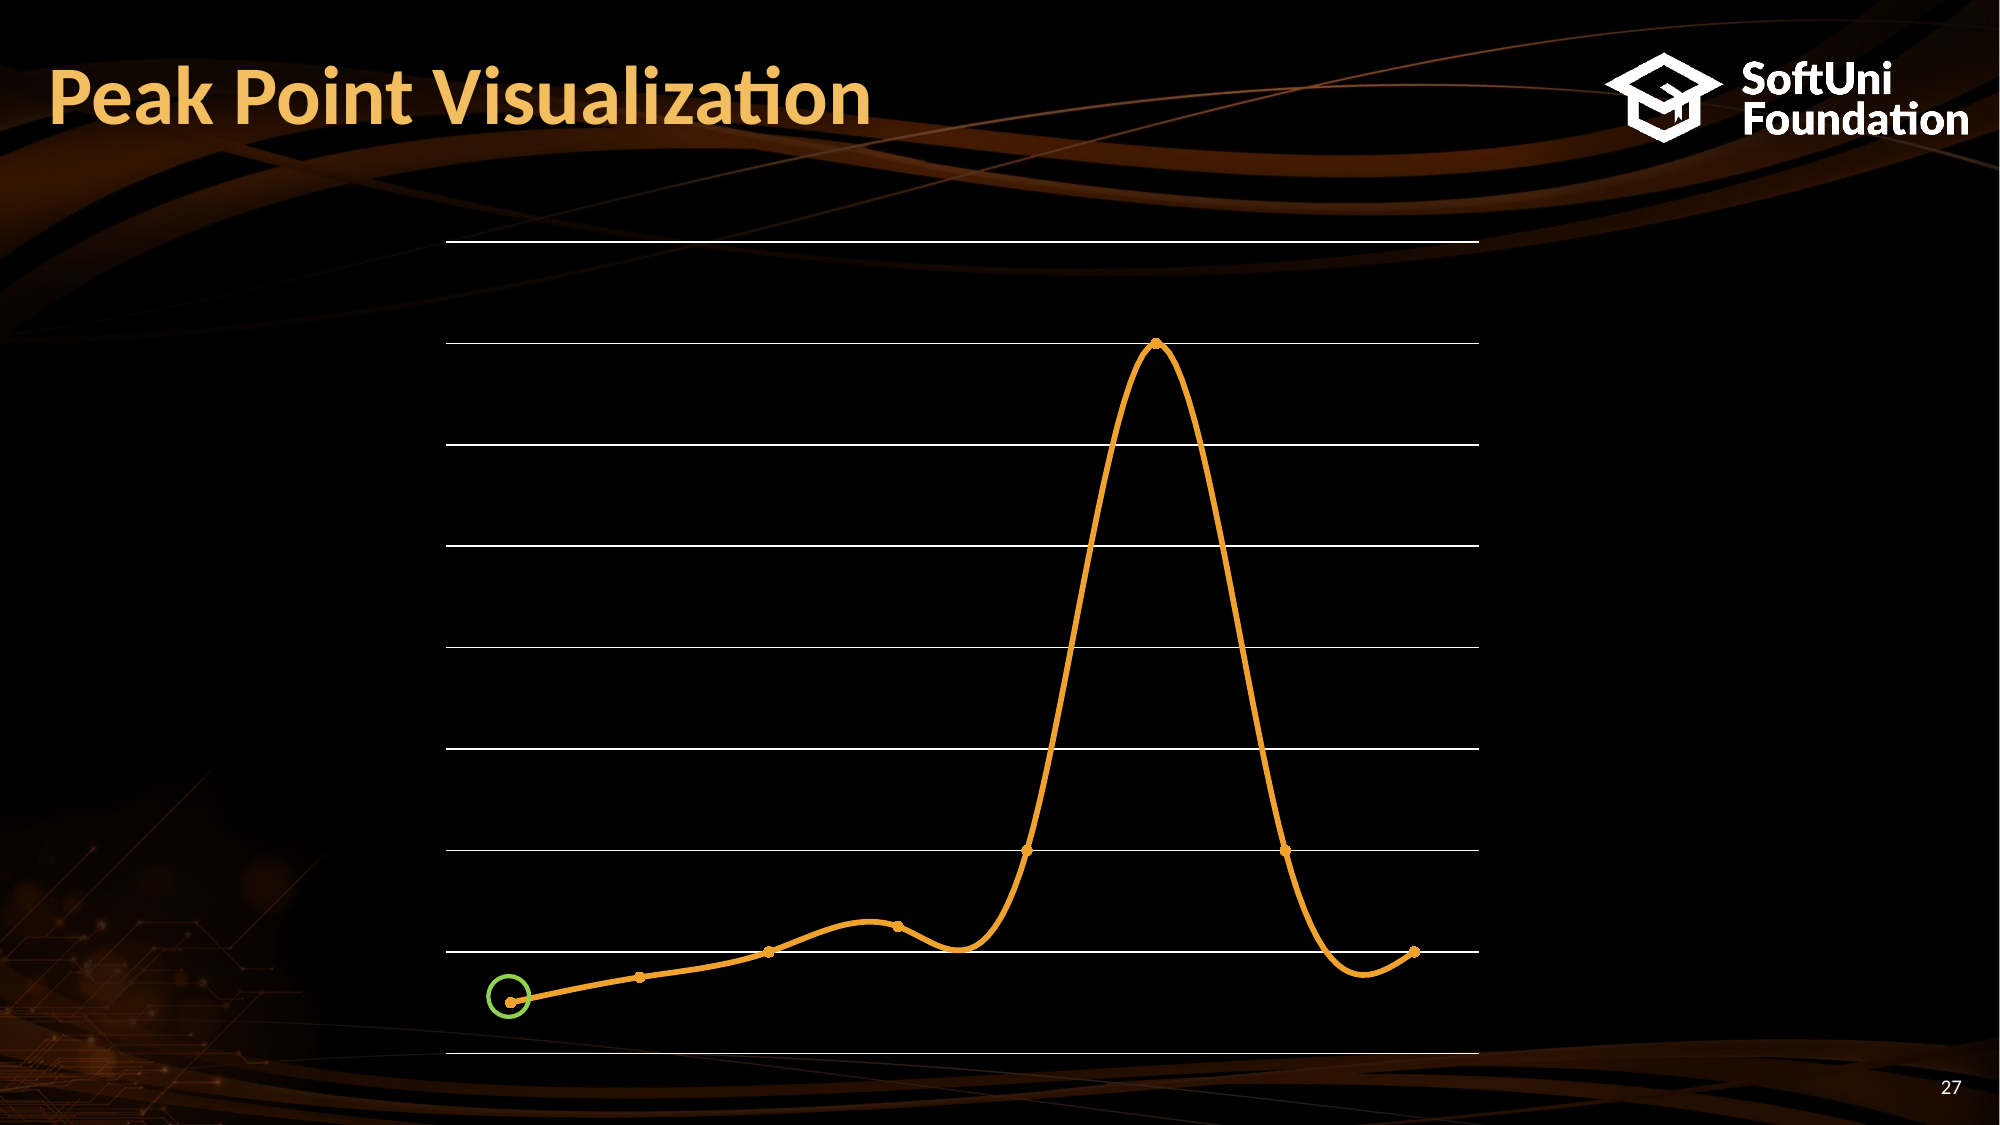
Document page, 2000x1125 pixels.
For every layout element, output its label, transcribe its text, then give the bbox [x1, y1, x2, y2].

title Peak Point Visualization [30, 6, 1602, 189]
chart [424, 225, 1501, 1071]
picture [0, 0, 2000, 1125]
slide_number 27 [1897, 1070, 1968, 1103]
